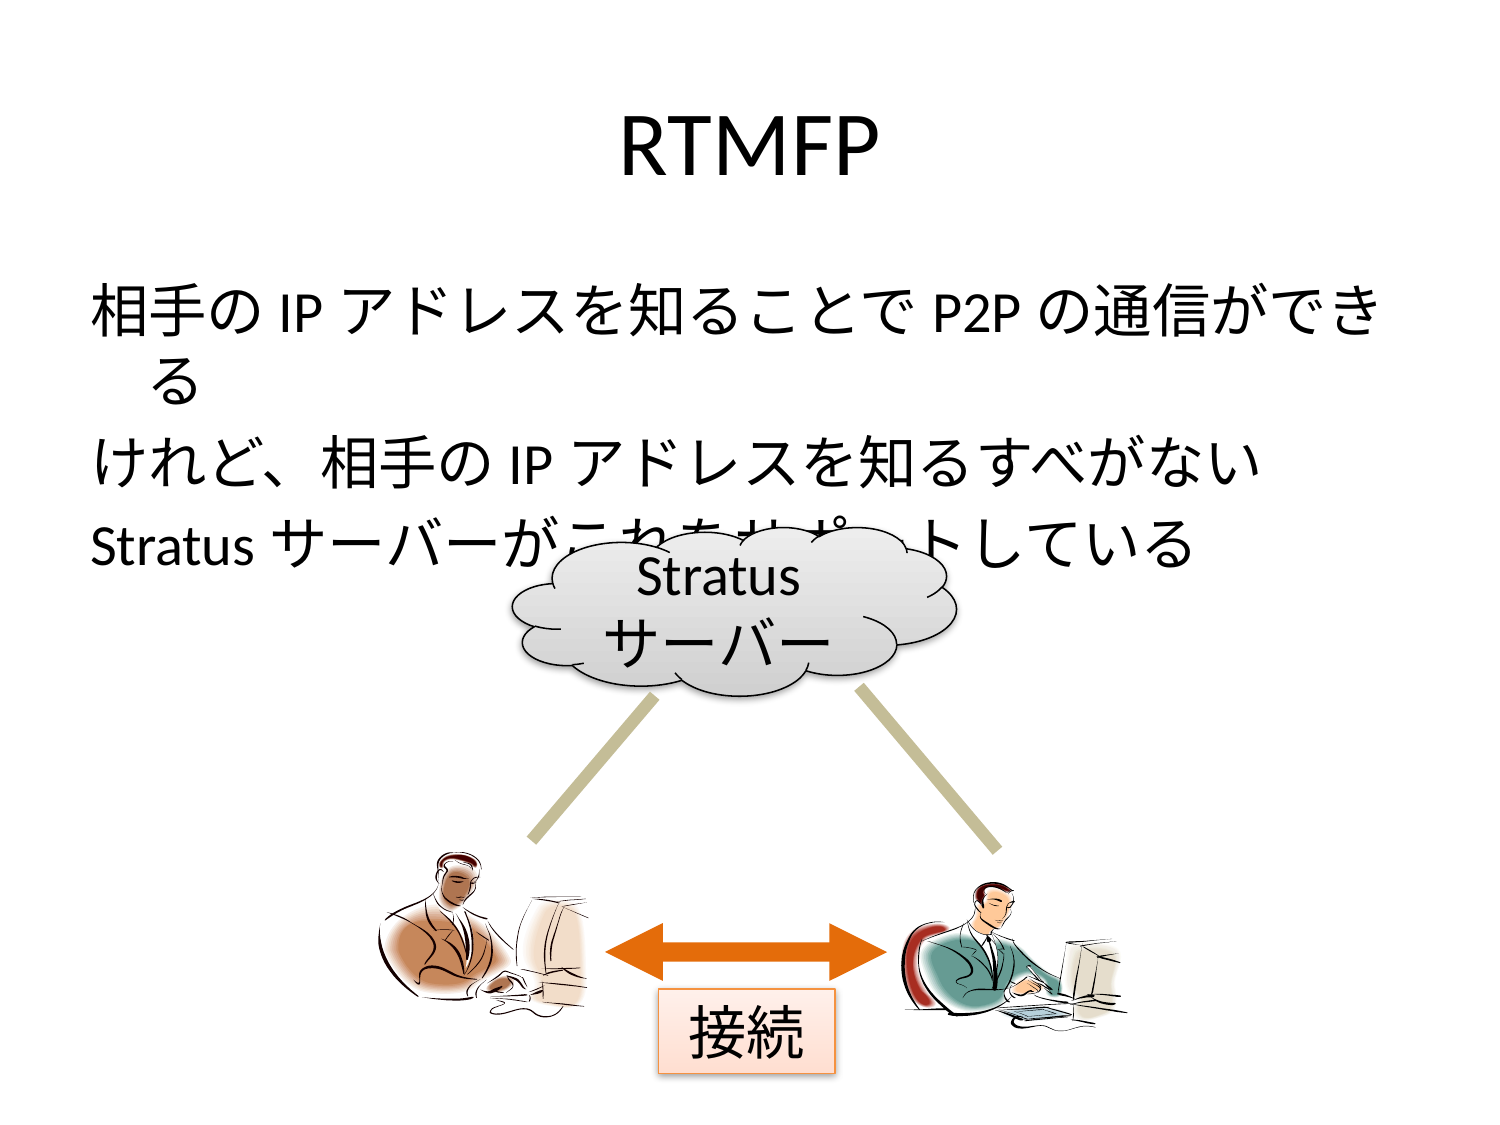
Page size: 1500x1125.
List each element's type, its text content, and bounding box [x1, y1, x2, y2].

title RTMFP [75, 45, 1425, 233]
list 相手のIPアドレスを知ることでP2Pの通信ができる けれど、相手のIPアドレスを知るすべがない Stratusサーバーがこれをサポートしている [75, 267, 1425, 1010]
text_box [371, 526, 1129, 1076]
